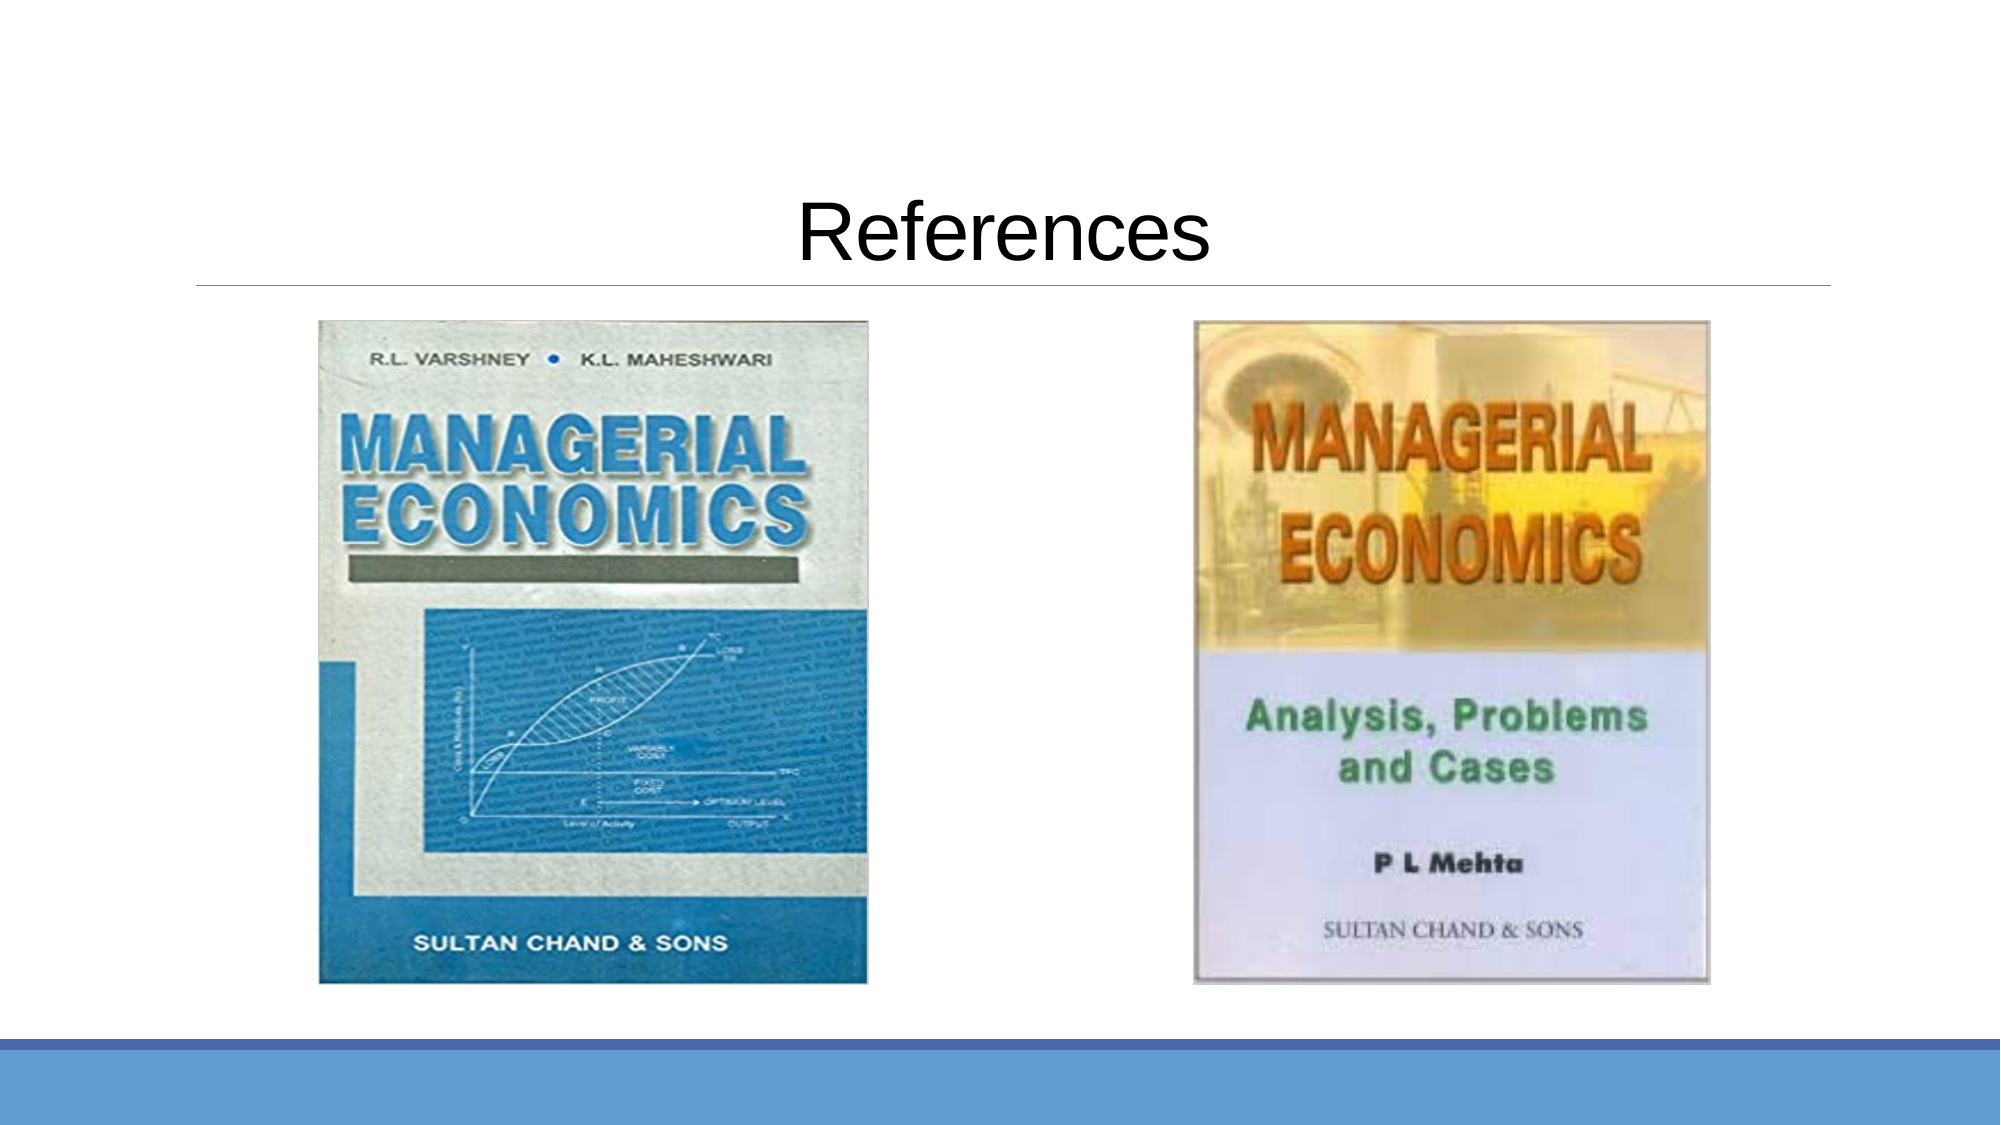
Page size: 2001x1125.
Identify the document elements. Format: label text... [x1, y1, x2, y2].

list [317, 320, 869, 985]
title References [180, 47, 1830, 285]
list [1193, 320, 1711, 985]
